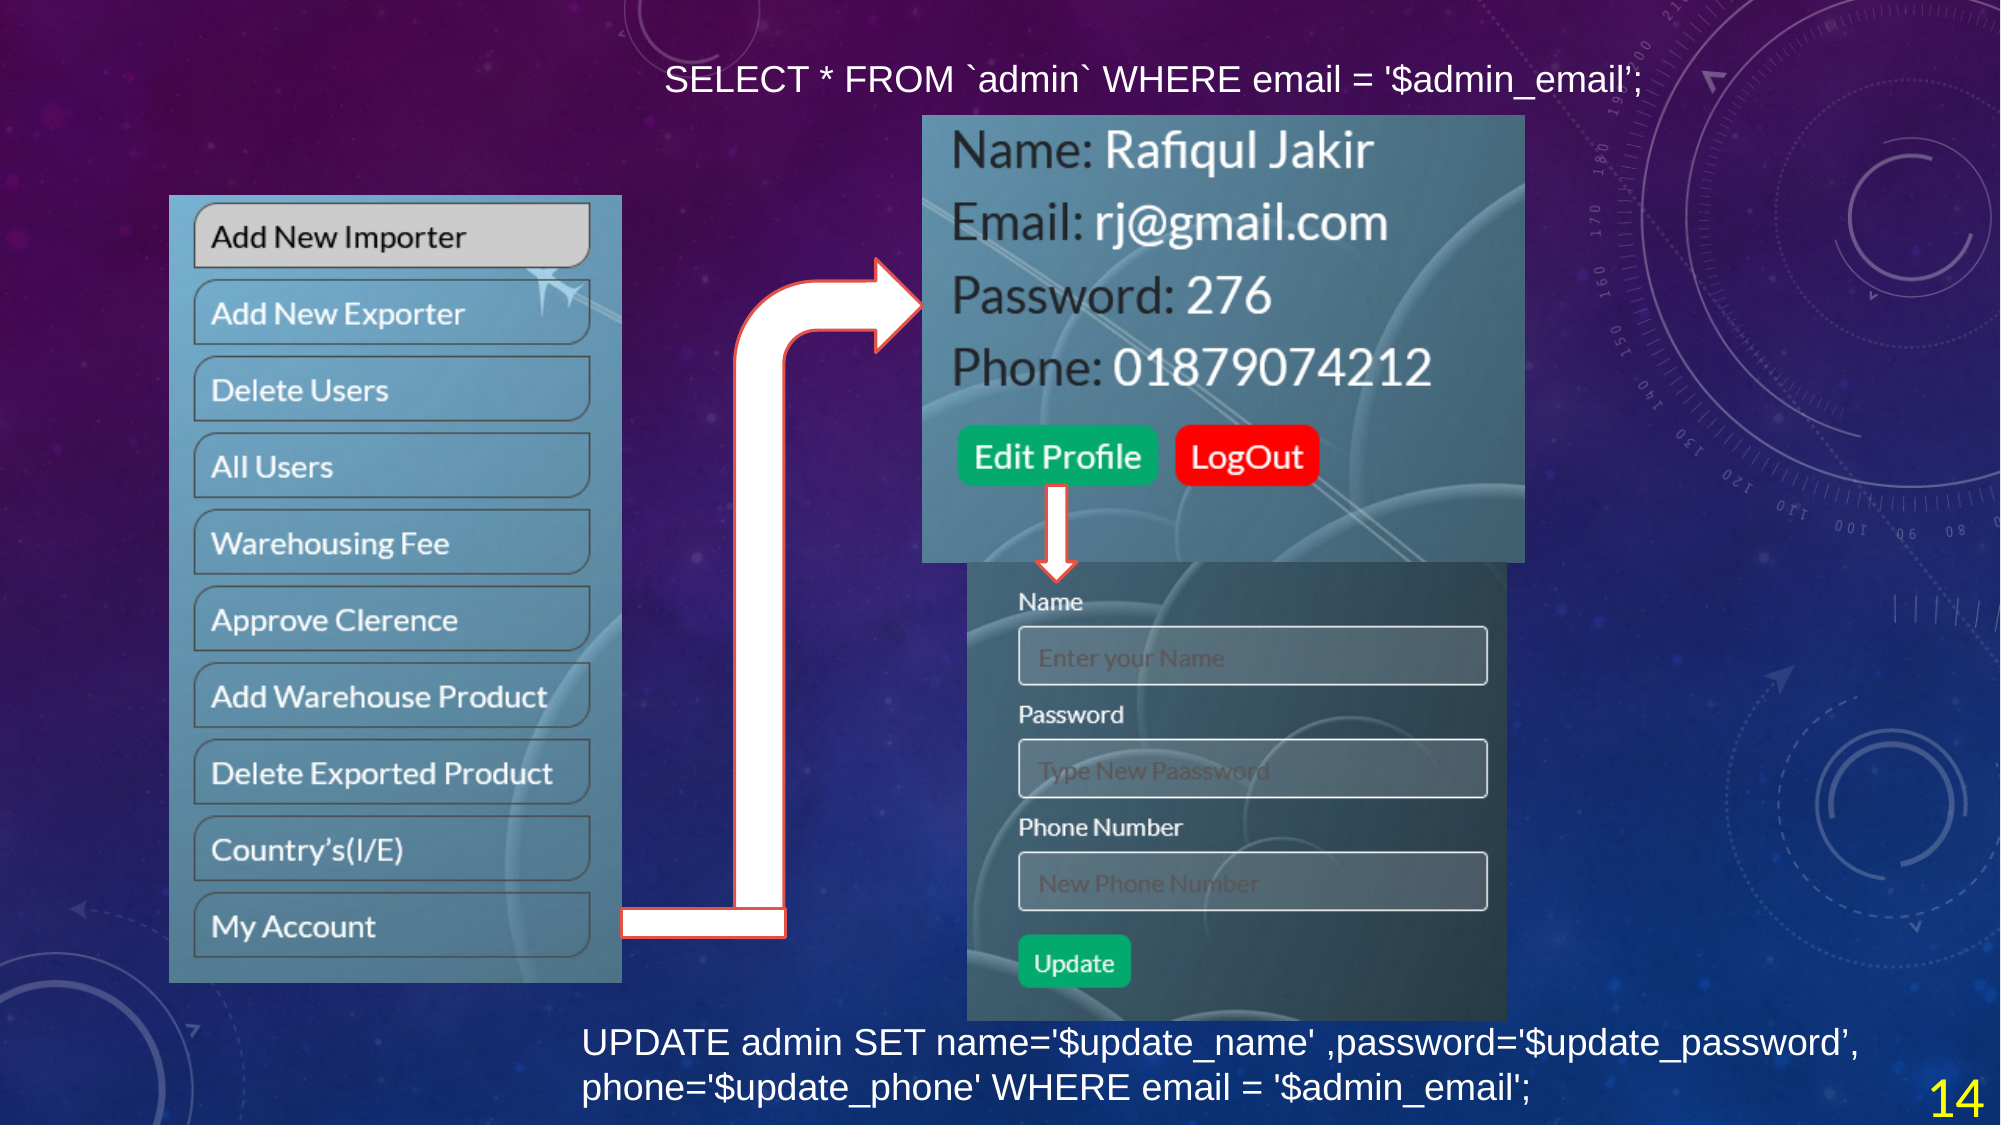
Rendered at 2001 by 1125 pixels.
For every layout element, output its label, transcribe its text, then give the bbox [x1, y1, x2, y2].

text_box UPDATE admin SET name='$update_name' ,password='$update_password’, phone='$update_phone' WHERE email = '$admin_email'; [566, 1010, 1895, 1116]
picture [0, 0, 2001, 1125]
text_box [733, 257, 916, 907]
text_box SELECT * FROM `admin` WHERE email = '$admin_email’; [649, 47, 1659, 108]
text_box [628, 907, 787, 939]
slide_number 14 [1909, 1063, 2000, 1125]
